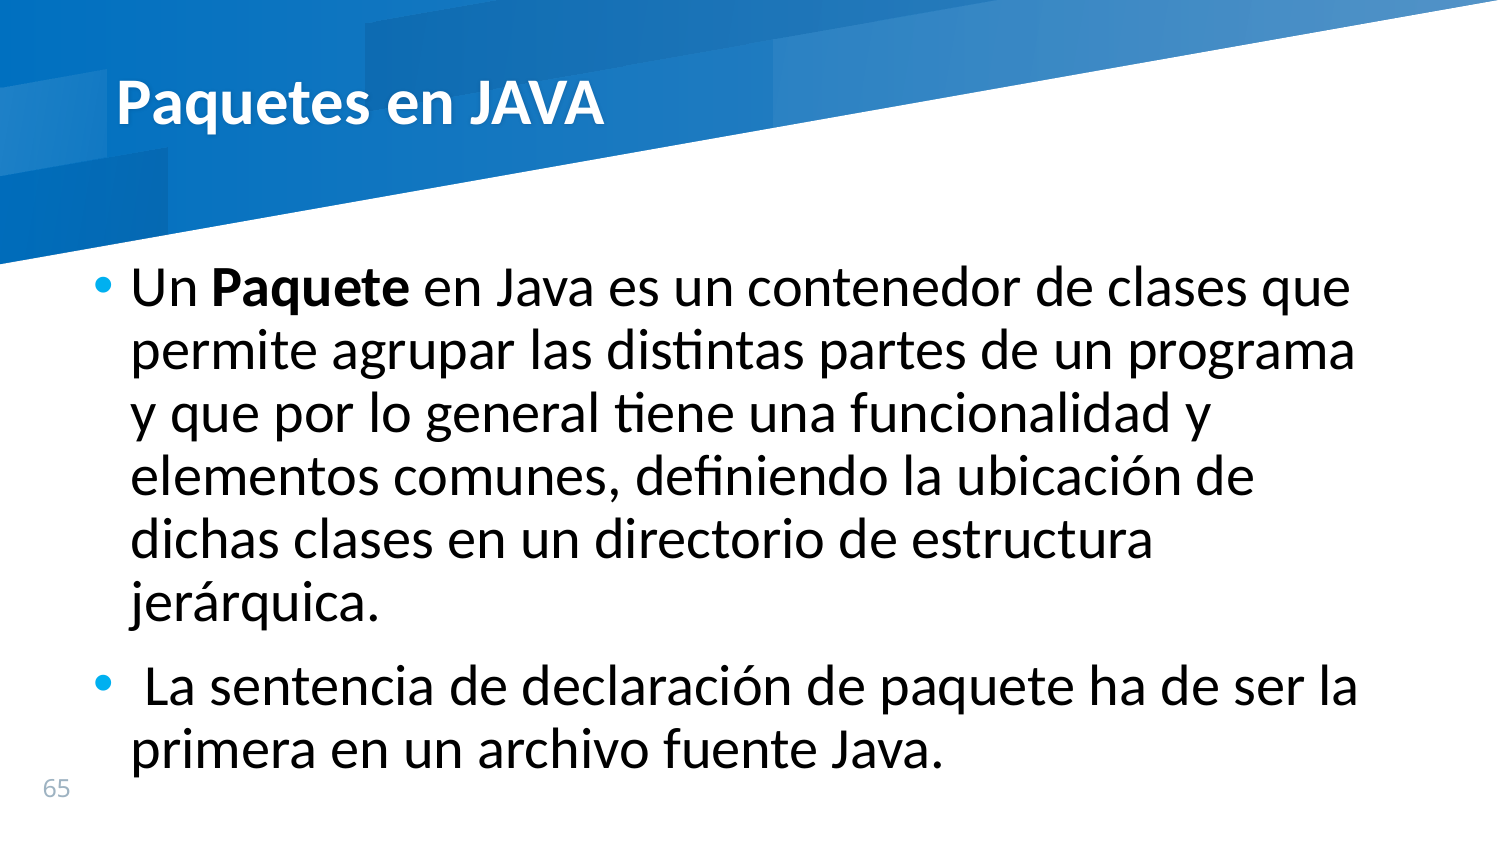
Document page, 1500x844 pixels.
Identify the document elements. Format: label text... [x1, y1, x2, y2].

slide_number 65 [42, 766, 122, 807]
list Un Paquete en Java es un contenedor de clases que permite agrupar las distintas partes de un programa y que por lo general tiene una funcionalidad y elementos comunes, definiendo la ubicación de dichas clases en un directorio de estructura jerárquica. La sentencia de declaración de paquete ha de ser la primera en un archivo fuente Java. [78, 248, 1393, 727]
title Paquetes en JAVA [101, 21, 1160, 184]
